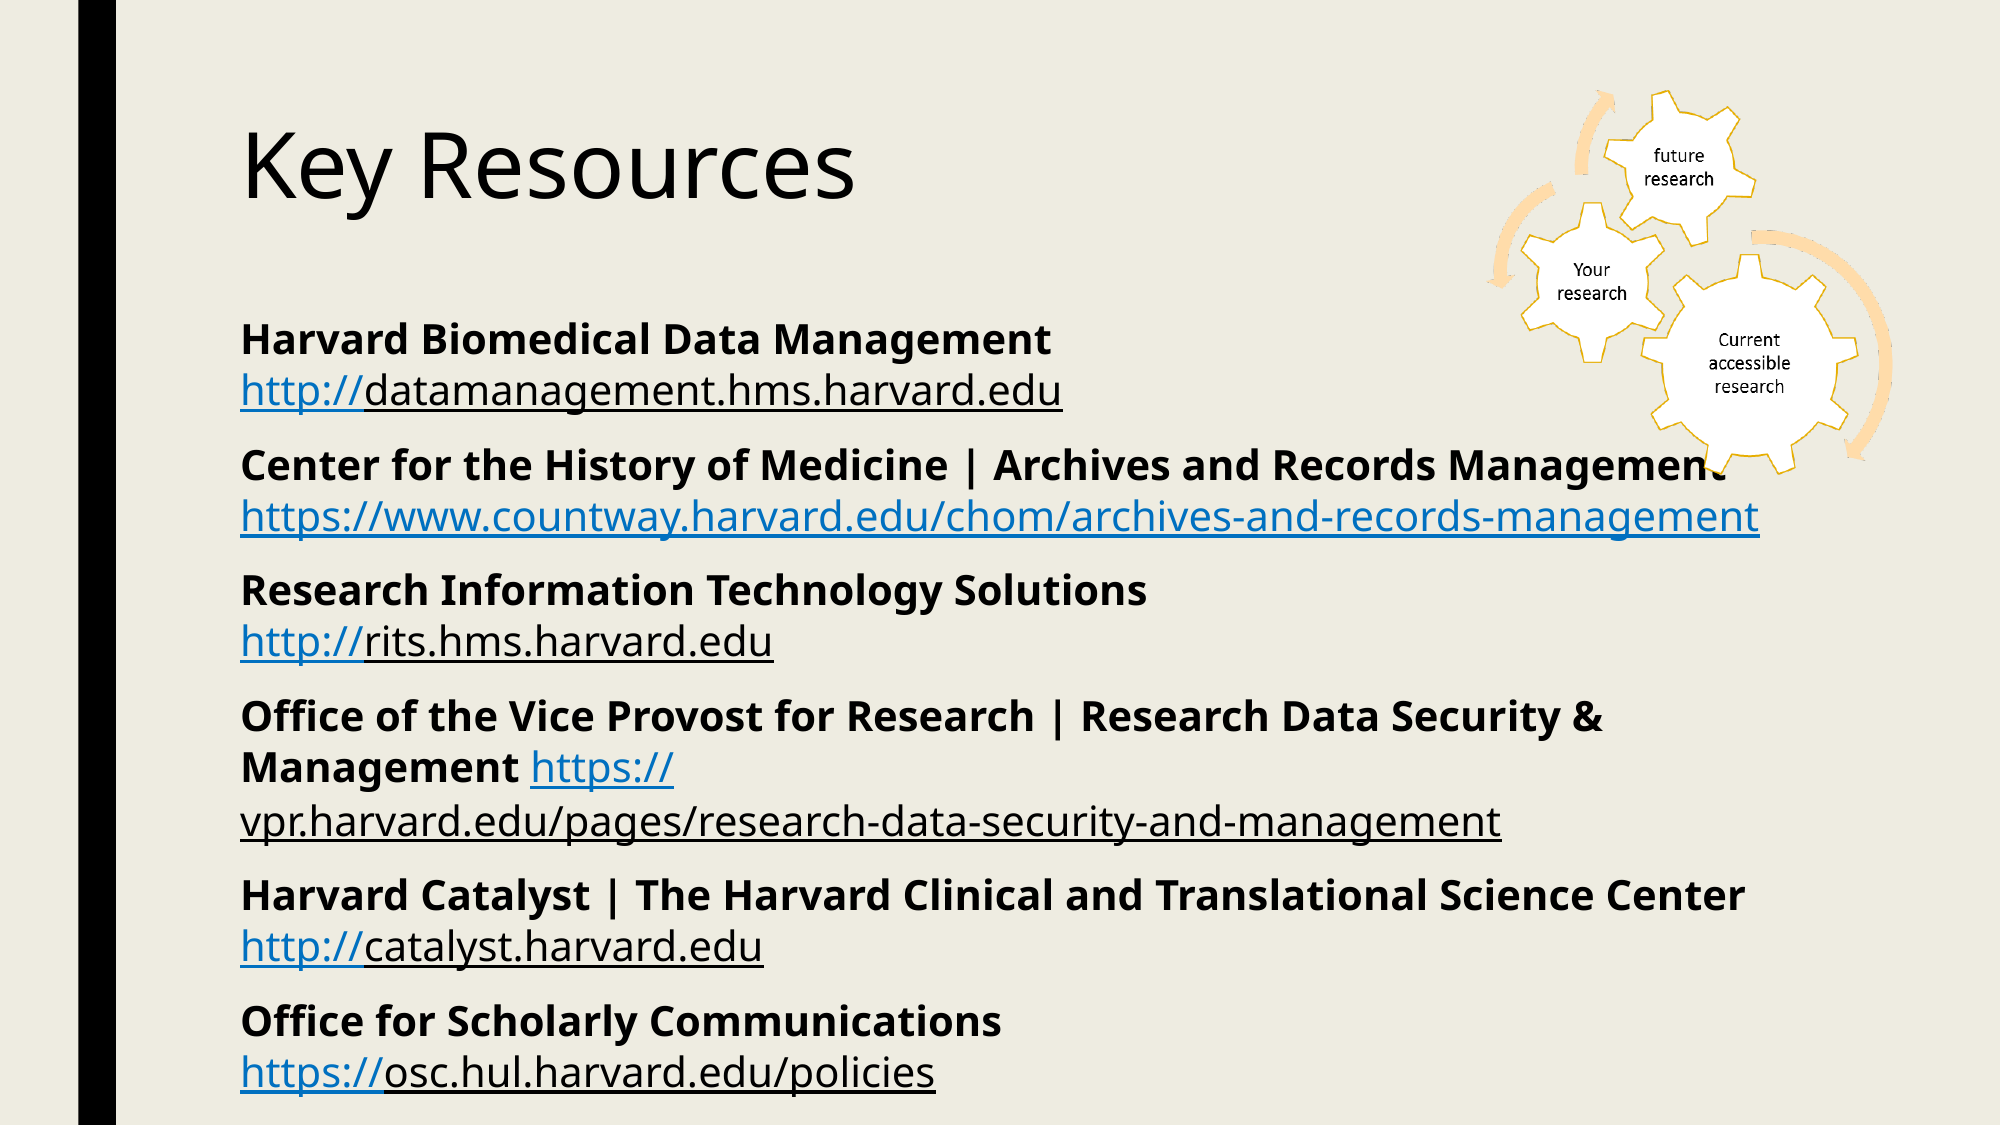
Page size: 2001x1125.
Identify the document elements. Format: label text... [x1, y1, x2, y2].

list Harvard Biomedical Data Management http://datamanagement.hms.harvard.edu Center for the History of Medicine | Archives and Records Management https://www.countway.harvard.edu/chom/archives-and-records-management Research Information Technology Solutions http://rits.hms.harvard.edu Office of the Vice Provost for Research | Research Data Security & Management https://vpr.harvard.edu/pages/research-data-security-and-management Harvard Catalyst | The Harvard Clinical and Translational Science Center http://catalyst.harvard.edu Office for Scholarly Communications https://osc.hul.harvard.edu/policies [225, 893, 1800, 1035]
list Harvard Biomedical Data Management http://datamanagement.hms.harvard.edu Center for the History of Medicine | Archives and Records Management https://www.countway.harvard.edu/chom/archives-and-records-management Research Information Technology Solutions http://rits.hms.harvard.edu Office of the Vice Provost for Research | Research Data Security & Management https://vpr.harvard.edu/pages/research-data-security-and-management Harvard Catalyst | The Harvard Clinical and Translational Science Center http://catalyst.harvard.edu Office for Scholarly Communications https://osc.hul.harvard.edu/policies [225, 309, 1800, 649]
title Key Resources [225, 112, 1319, 309]
text_box [224, 649, 1800, 893]
picture [1319, 70, 2000, 478]
